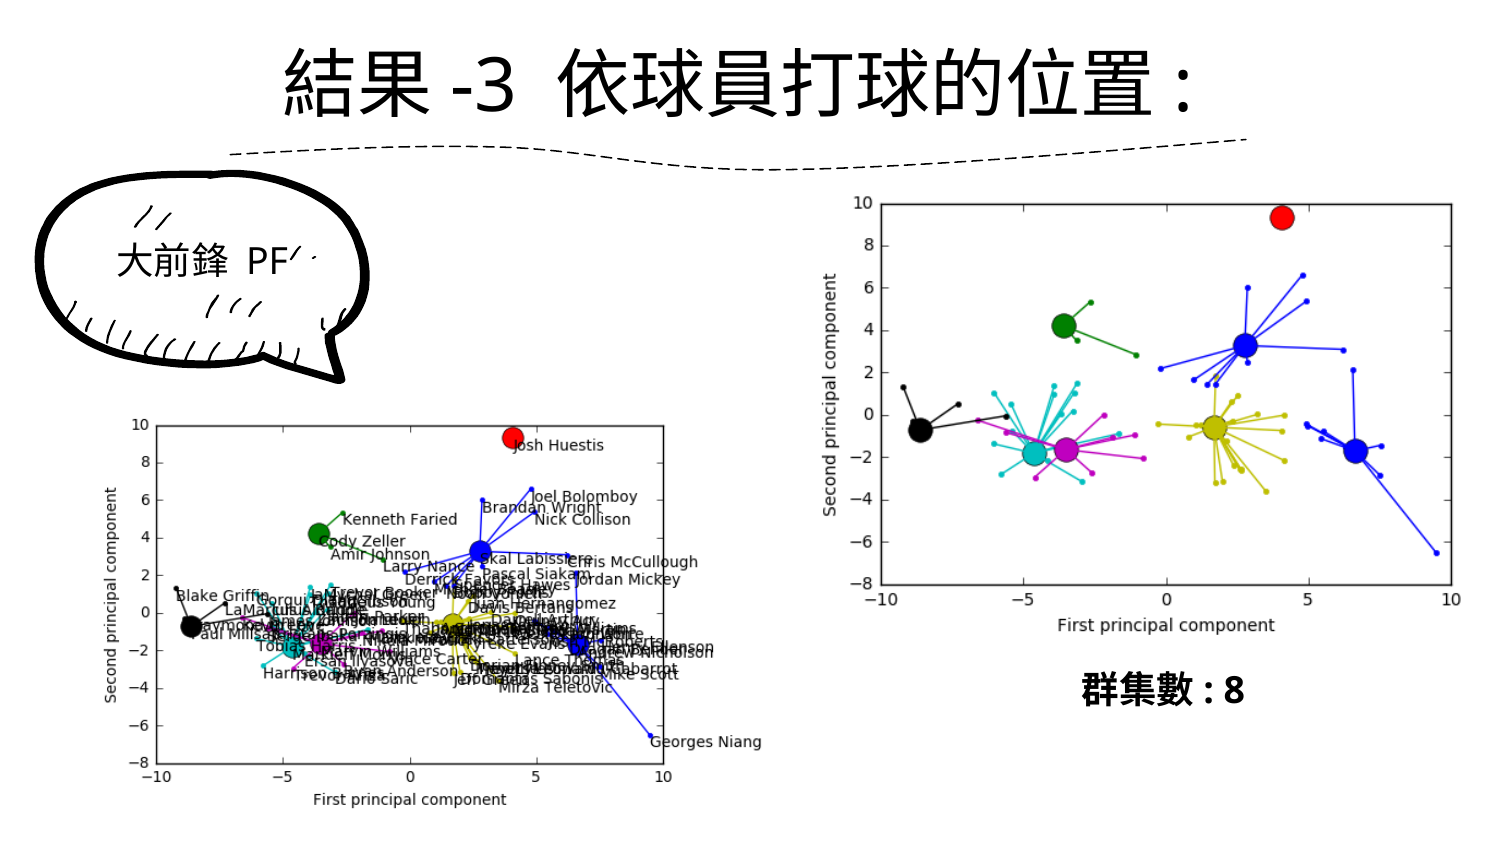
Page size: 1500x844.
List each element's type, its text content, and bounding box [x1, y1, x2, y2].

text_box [34, 169, 370, 385]
text_box 結果-3 依球員打球的位置: [230, 28, 1246, 95]
picture [811, 183, 1473, 646]
text_box 群集數: 8 [989, 654, 1338, 750]
text_box [230, 139, 1246, 170]
picture [94, 406, 772, 818]
